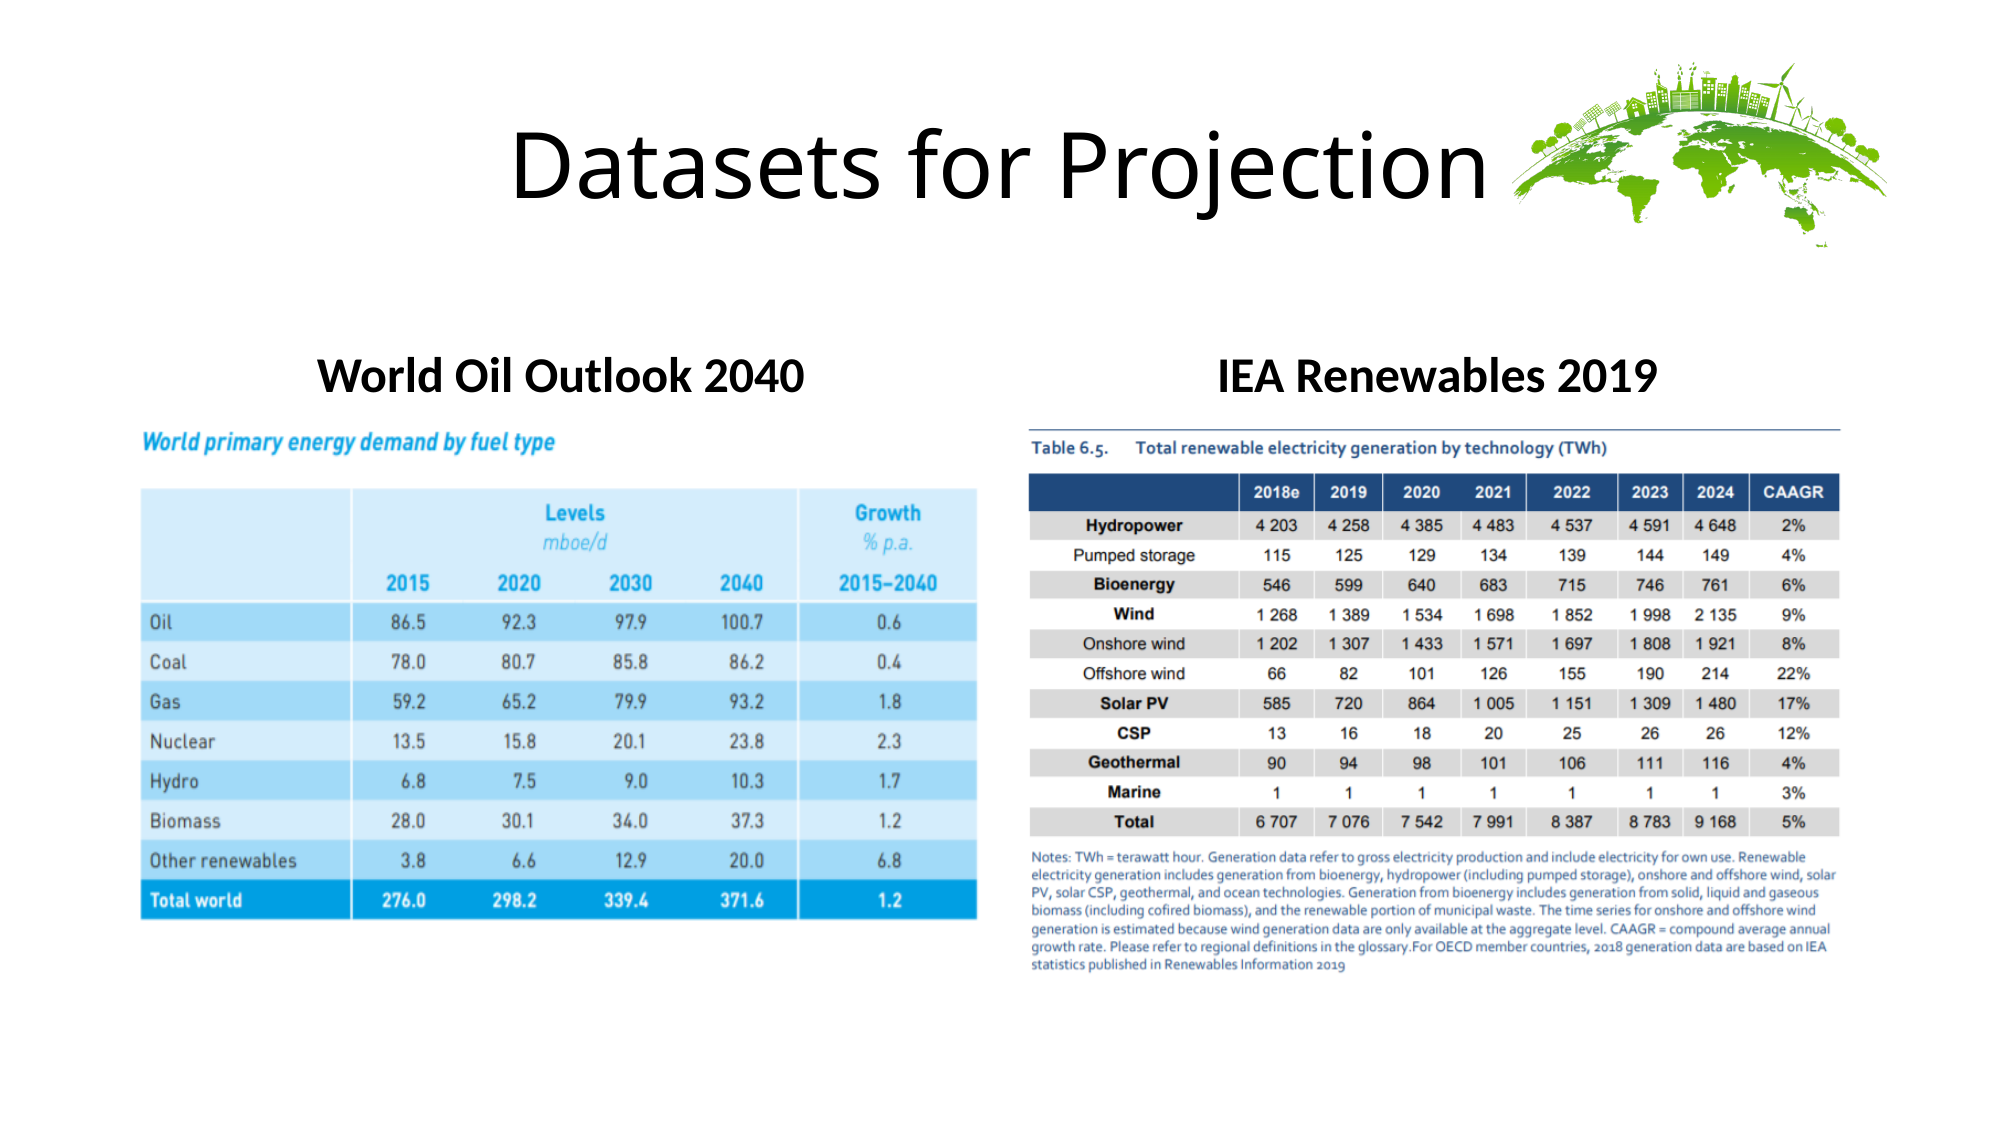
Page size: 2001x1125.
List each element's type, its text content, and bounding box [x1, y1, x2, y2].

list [134, 426, 988, 930]
picture [1512, 19, 1887, 270]
title Datasets for Projection [137, 59, 1863, 278]
list IEA Renewables 2019 [1012, 275, 1863, 411]
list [999, 426, 1901, 1034]
list World Oil Outlook 2040 [137, 275, 984, 411]
